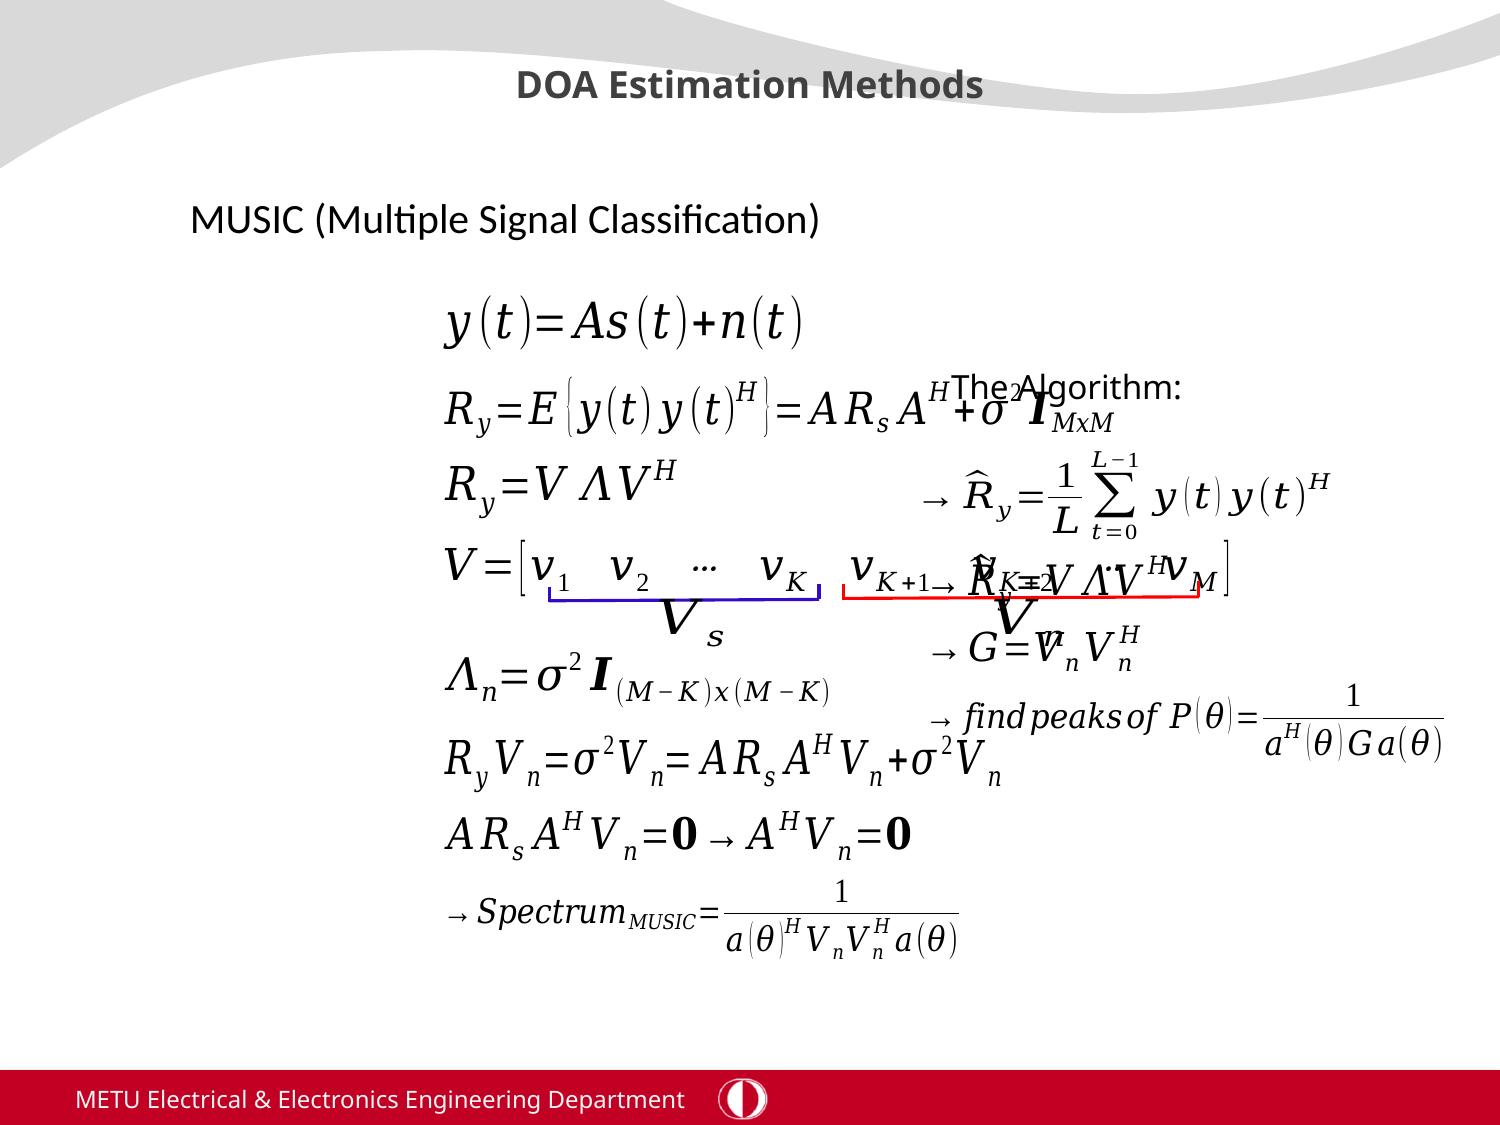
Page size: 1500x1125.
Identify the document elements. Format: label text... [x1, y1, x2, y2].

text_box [0, 1069, 1500, 1125]
text_box The Algorithm: [936, 358, 1198, 414]
text_box DOA Estimation Methods [500, 53, 1000, 114]
text_box [0, 0, 851, 169]
text_box MUSIC (Multiple Signal Classification) [175, 184, 836, 250]
text_box [1000, 12, 1500, 114]
